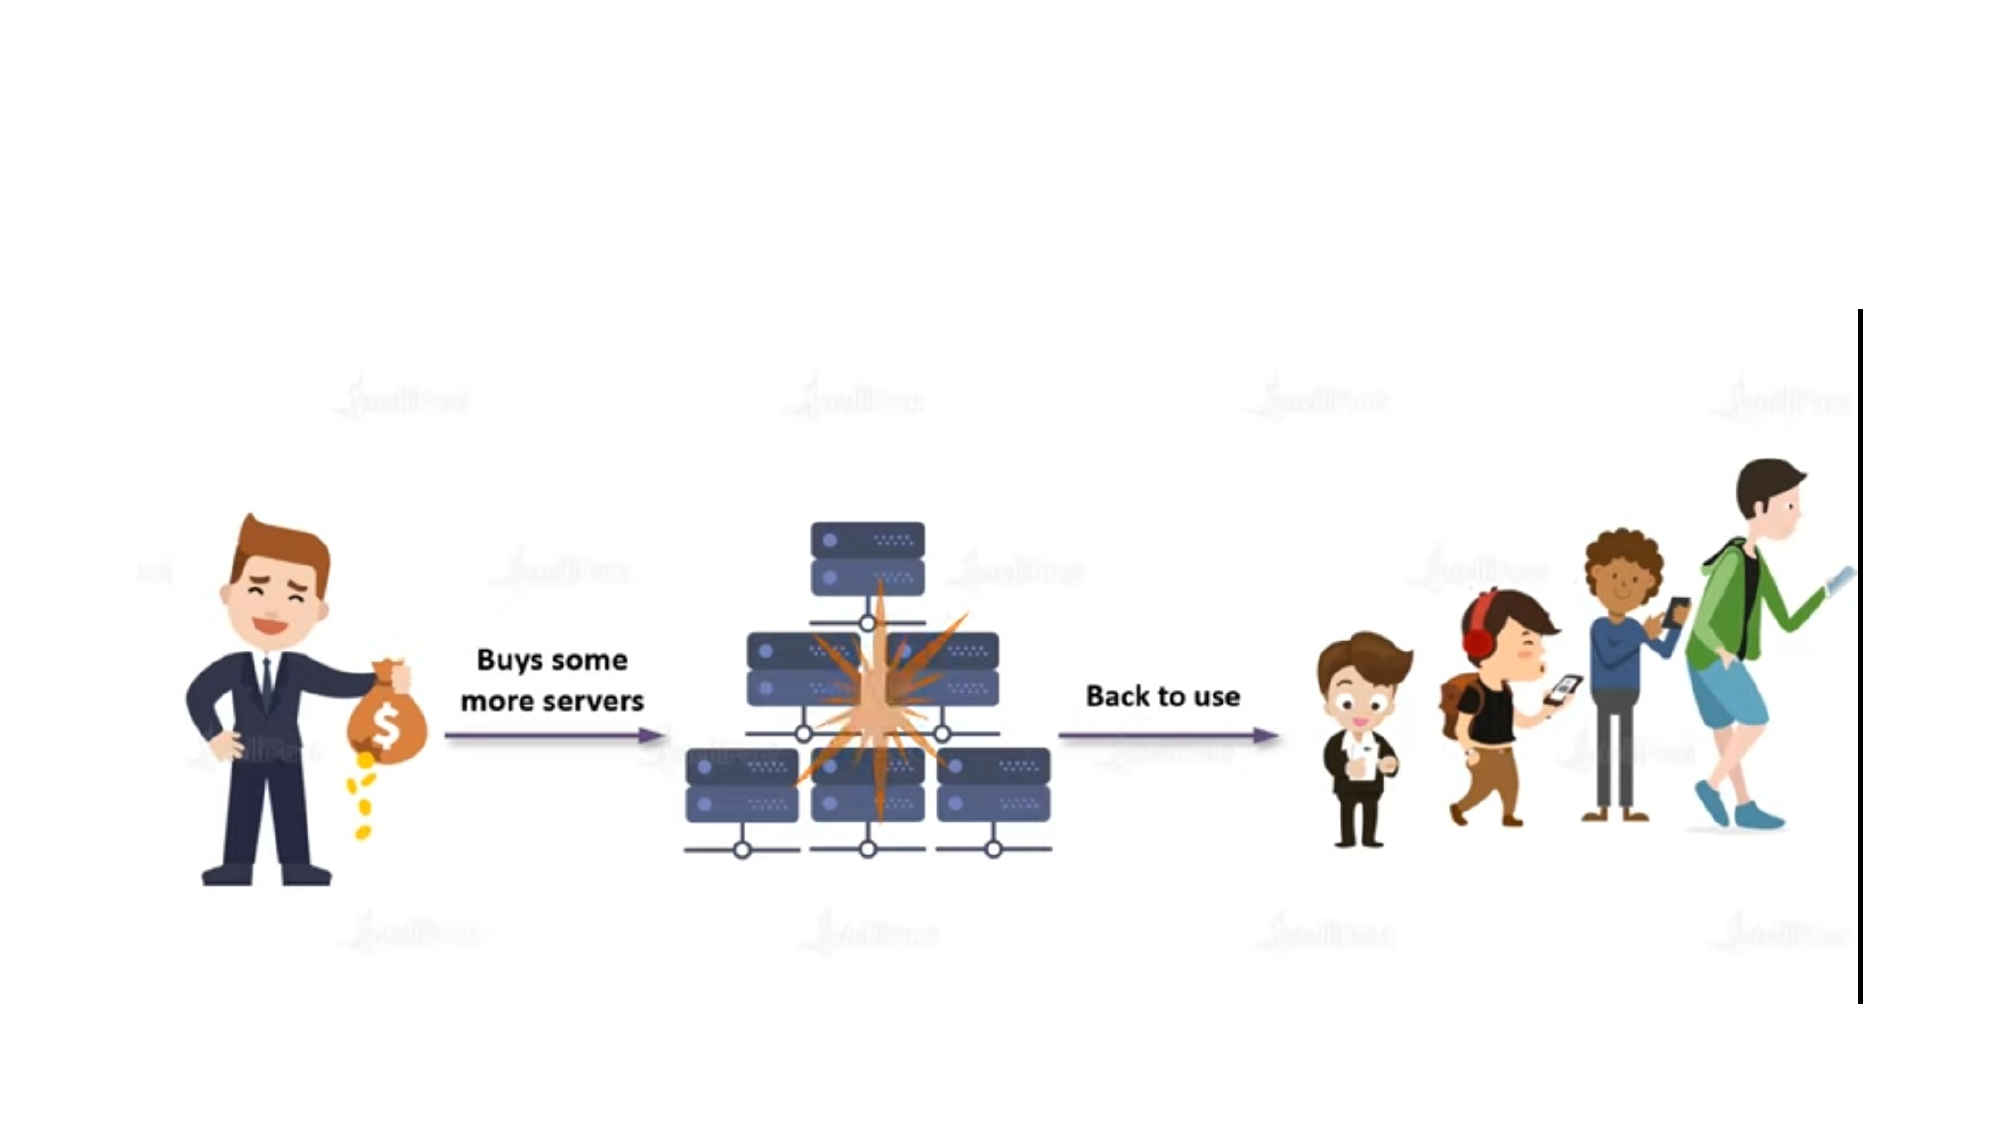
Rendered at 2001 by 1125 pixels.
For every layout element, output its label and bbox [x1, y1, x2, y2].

list [137, 309, 1863, 1004]
